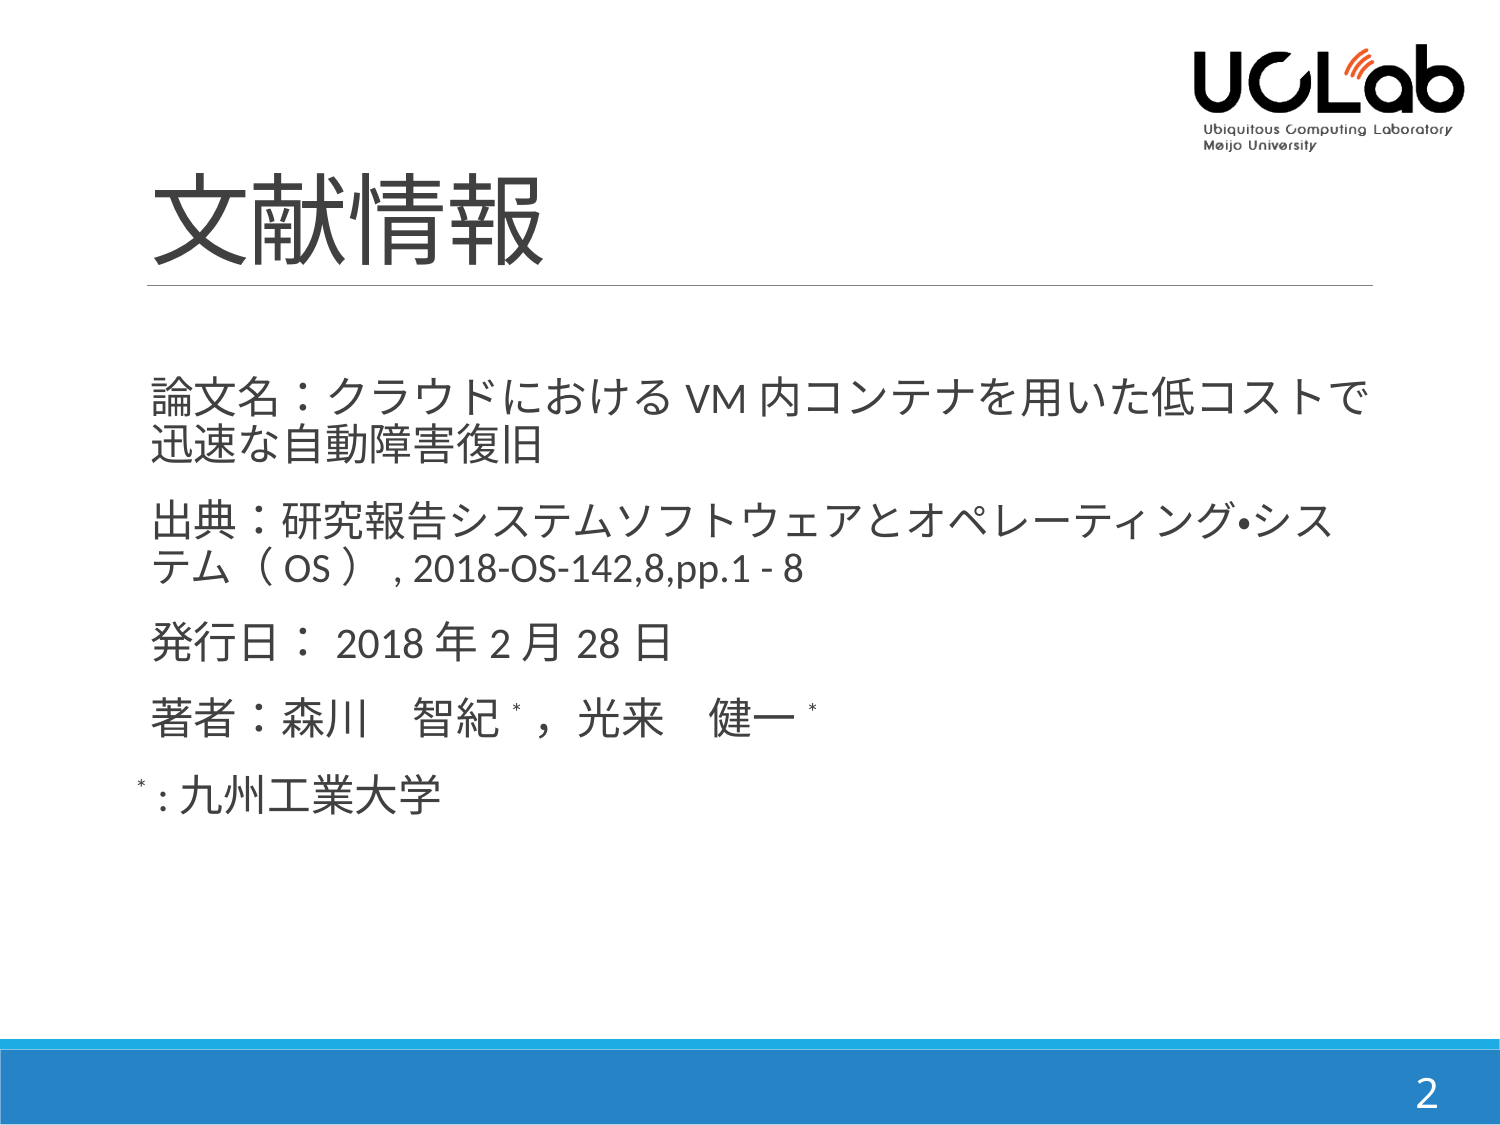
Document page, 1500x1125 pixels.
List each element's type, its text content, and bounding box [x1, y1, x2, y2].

picture [1188, 41, 1467, 152]
list 論文名：クラウドにおけるVM内コンテナを用いた低コストで迅速な自動障害復旧 出典：研究報告システムソフトウェアとオペレーティング・システム（OS）, 2018-OS-142,8,pp.1 - 8 発行日：2018年2月28日 著者：森川 智紀*，光来 健一* * :九州工業大学 [135, 367, 1373, 863]
slide_number 2 [1400, 1059, 1489, 1120]
title 文献情報 [135, 47, 1373, 285]
